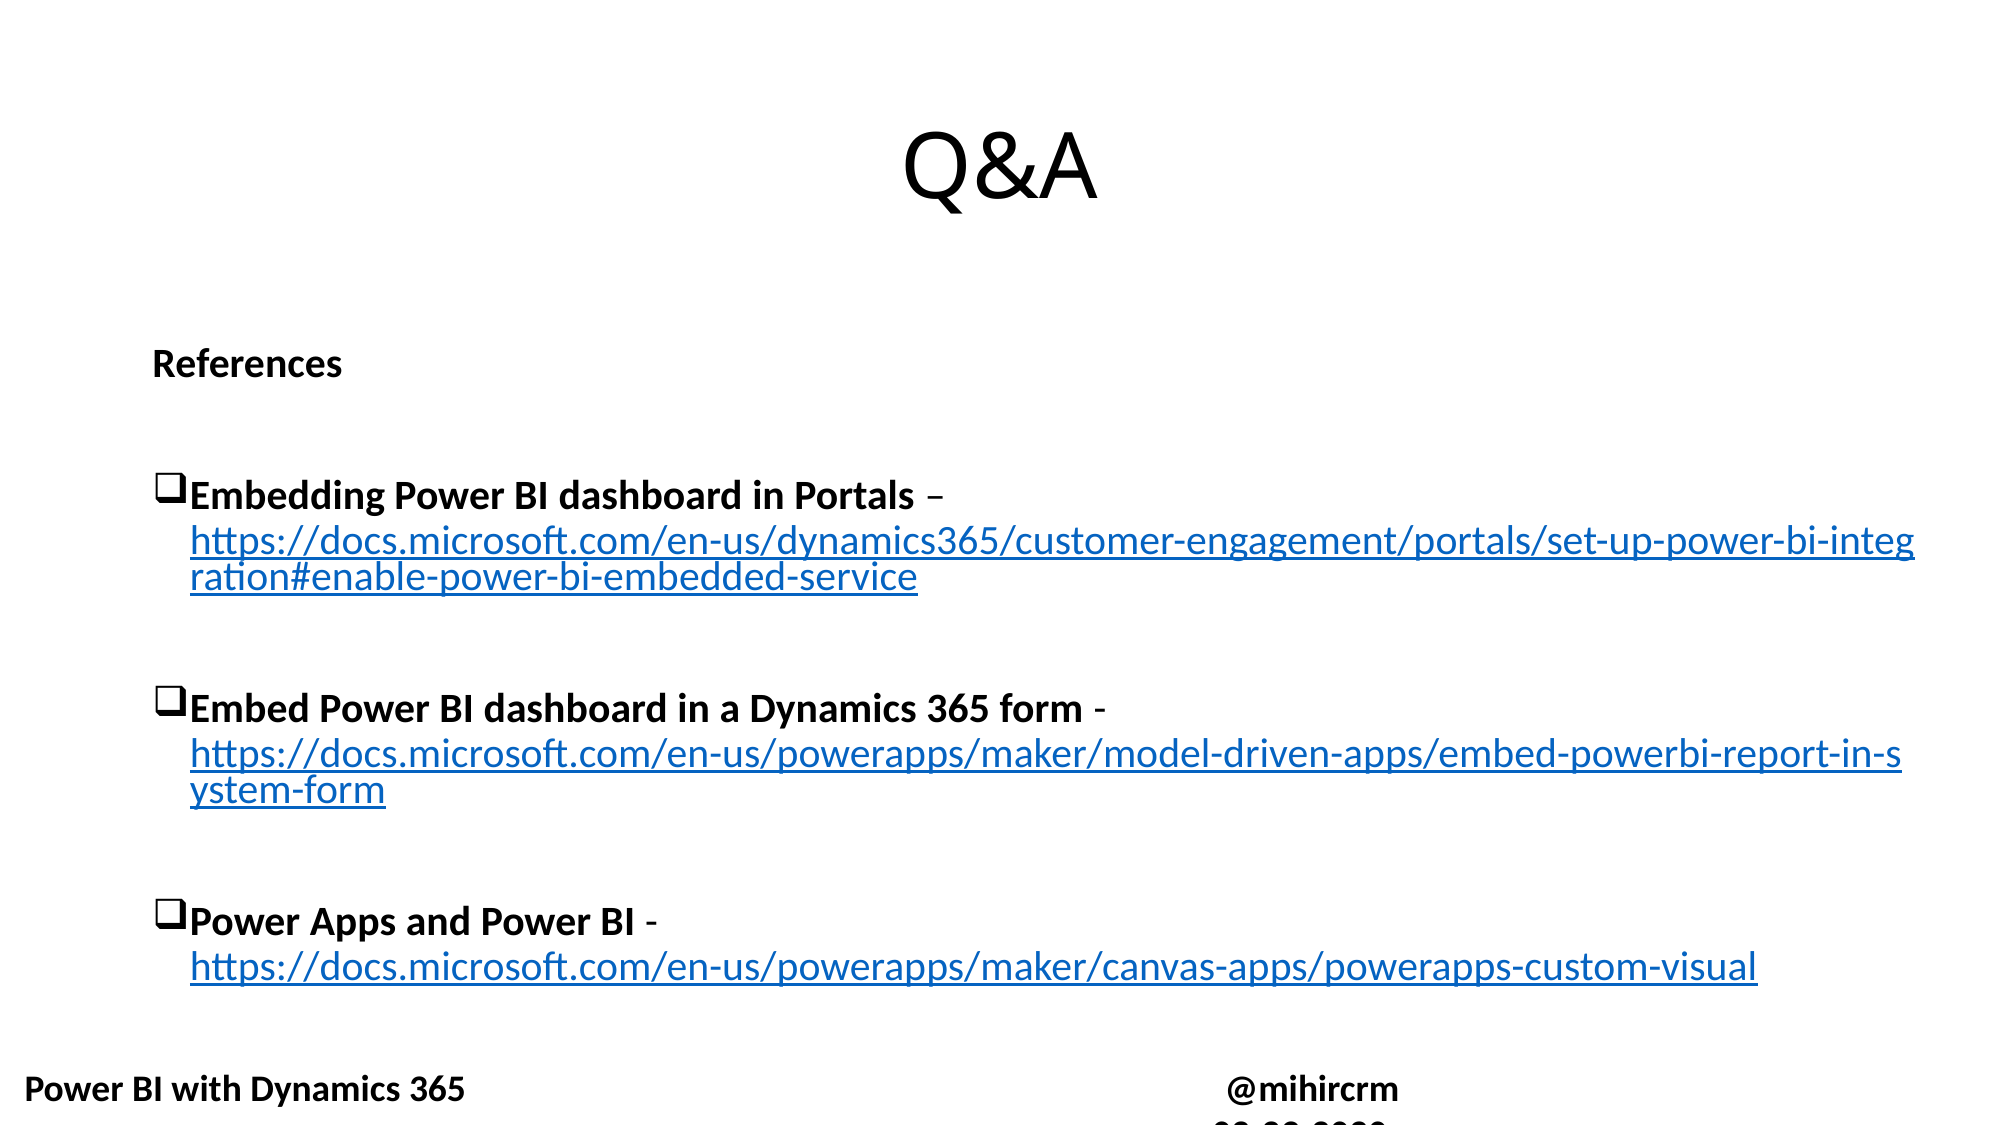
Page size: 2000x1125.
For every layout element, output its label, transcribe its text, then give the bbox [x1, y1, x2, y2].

text_box Power BI with Dynamics 365 @mihircrm 02-29-2020 [0, 1057, 2000, 1125]
title Q&A [137, 59, 1862, 243]
list References Embedding Power BI dashboard in Portals – https://docs.microsoft.com/en-us/dynamics365/customer-engagement/portals/set-up-power-bi-integration#enable-power-bi-embedded-service Embed Power BI dashboard in a Dynamics 365 form - https://docs.microsoft.com/en-us/powerapps/maker/model-driven-apps/embed-powerbi-report-in-system-form Power Apps and Power BI - https://docs.microsoft.com/en-us/powerapps/maker/canvas-apps/powerapps-custom-visual [137, 243, 1935, 987]
